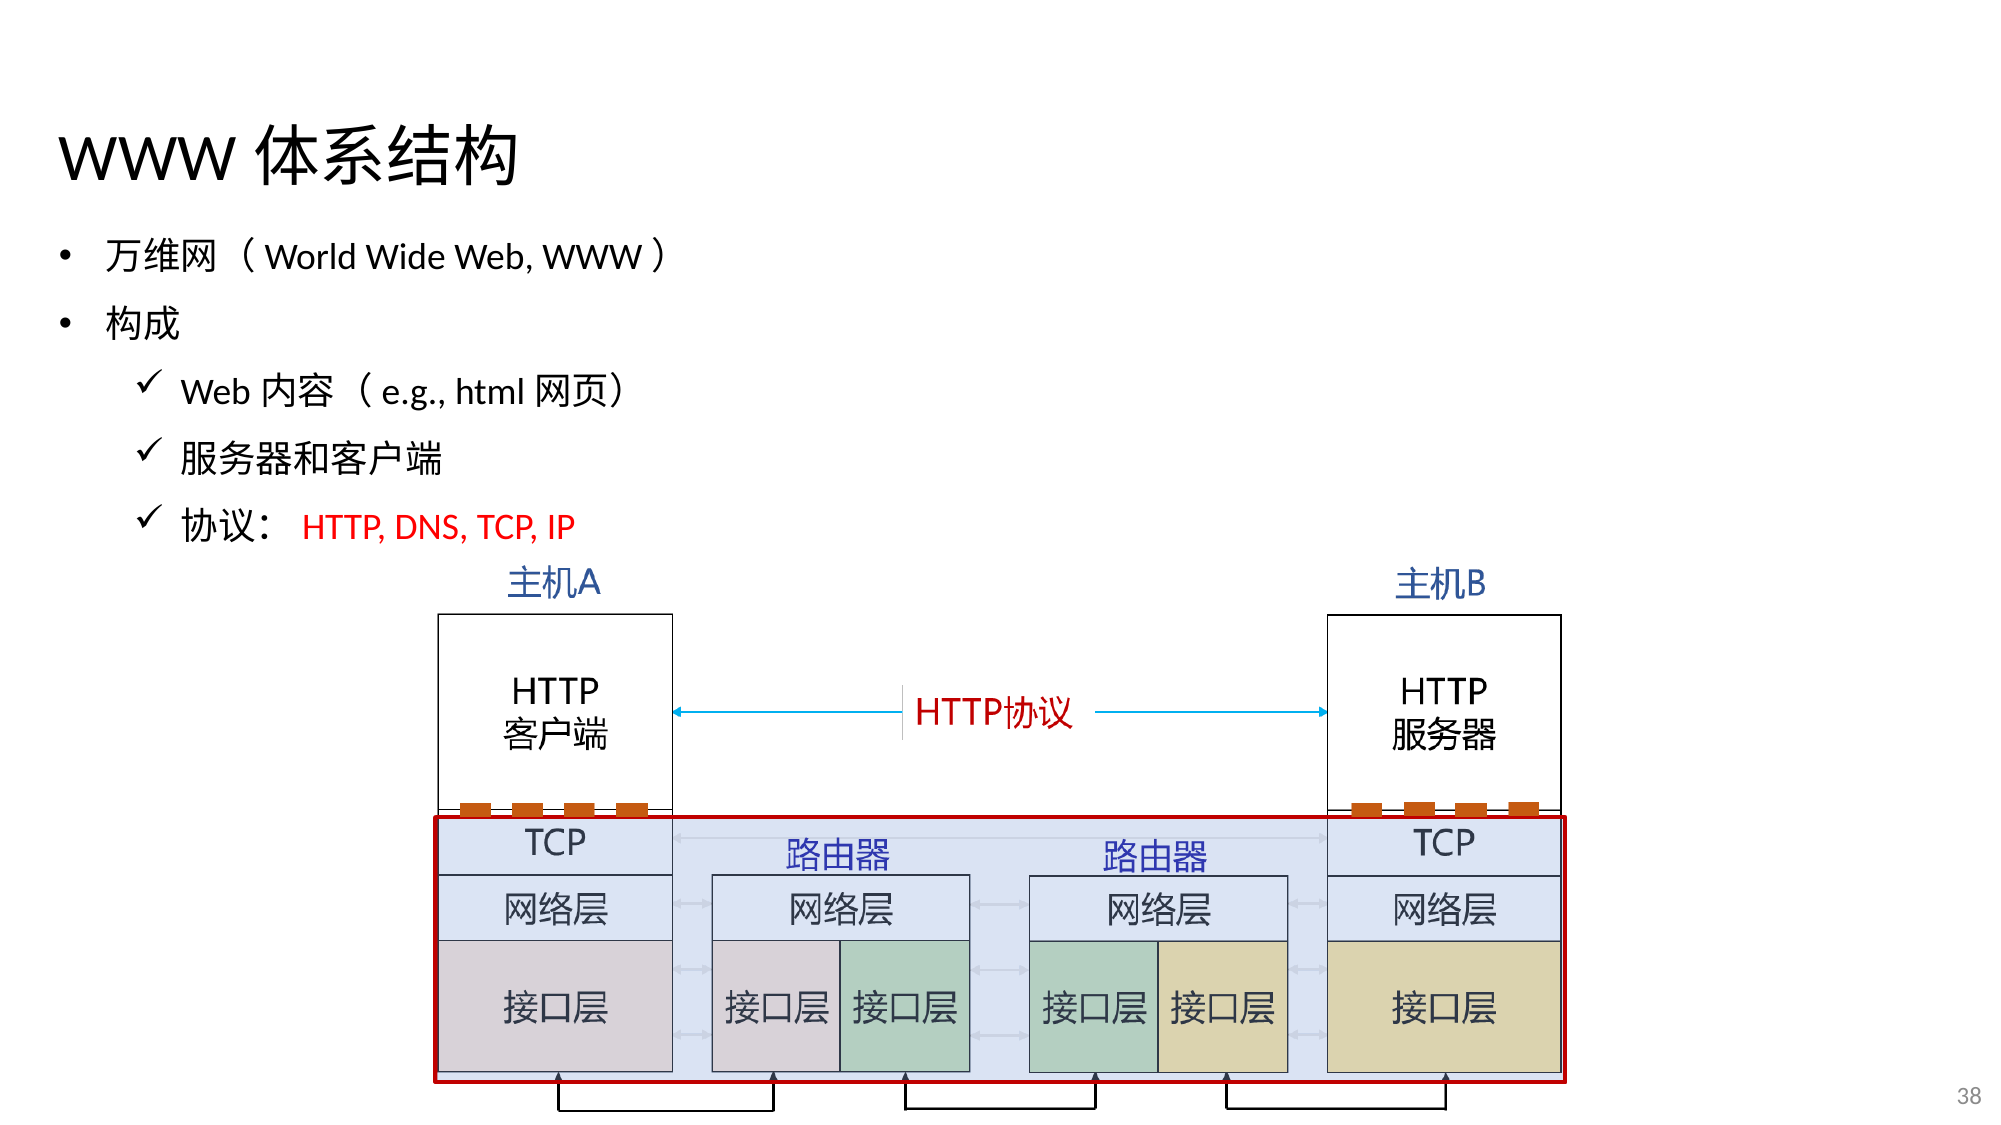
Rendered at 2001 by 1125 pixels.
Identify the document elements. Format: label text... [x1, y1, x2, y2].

text_box WWW体系结构 [43, 106, 1365, 201]
slide_number 38 [1547, 1065, 1998, 1125]
picture [433, 550, 1567, 1112]
text_box 万维网（World Wide Web, WWW） 构成 Web内容（e.g., html网页） 服务器和客户端 协议：HTTP, DNS, TCP, IP [44, 202, 863, 555]
